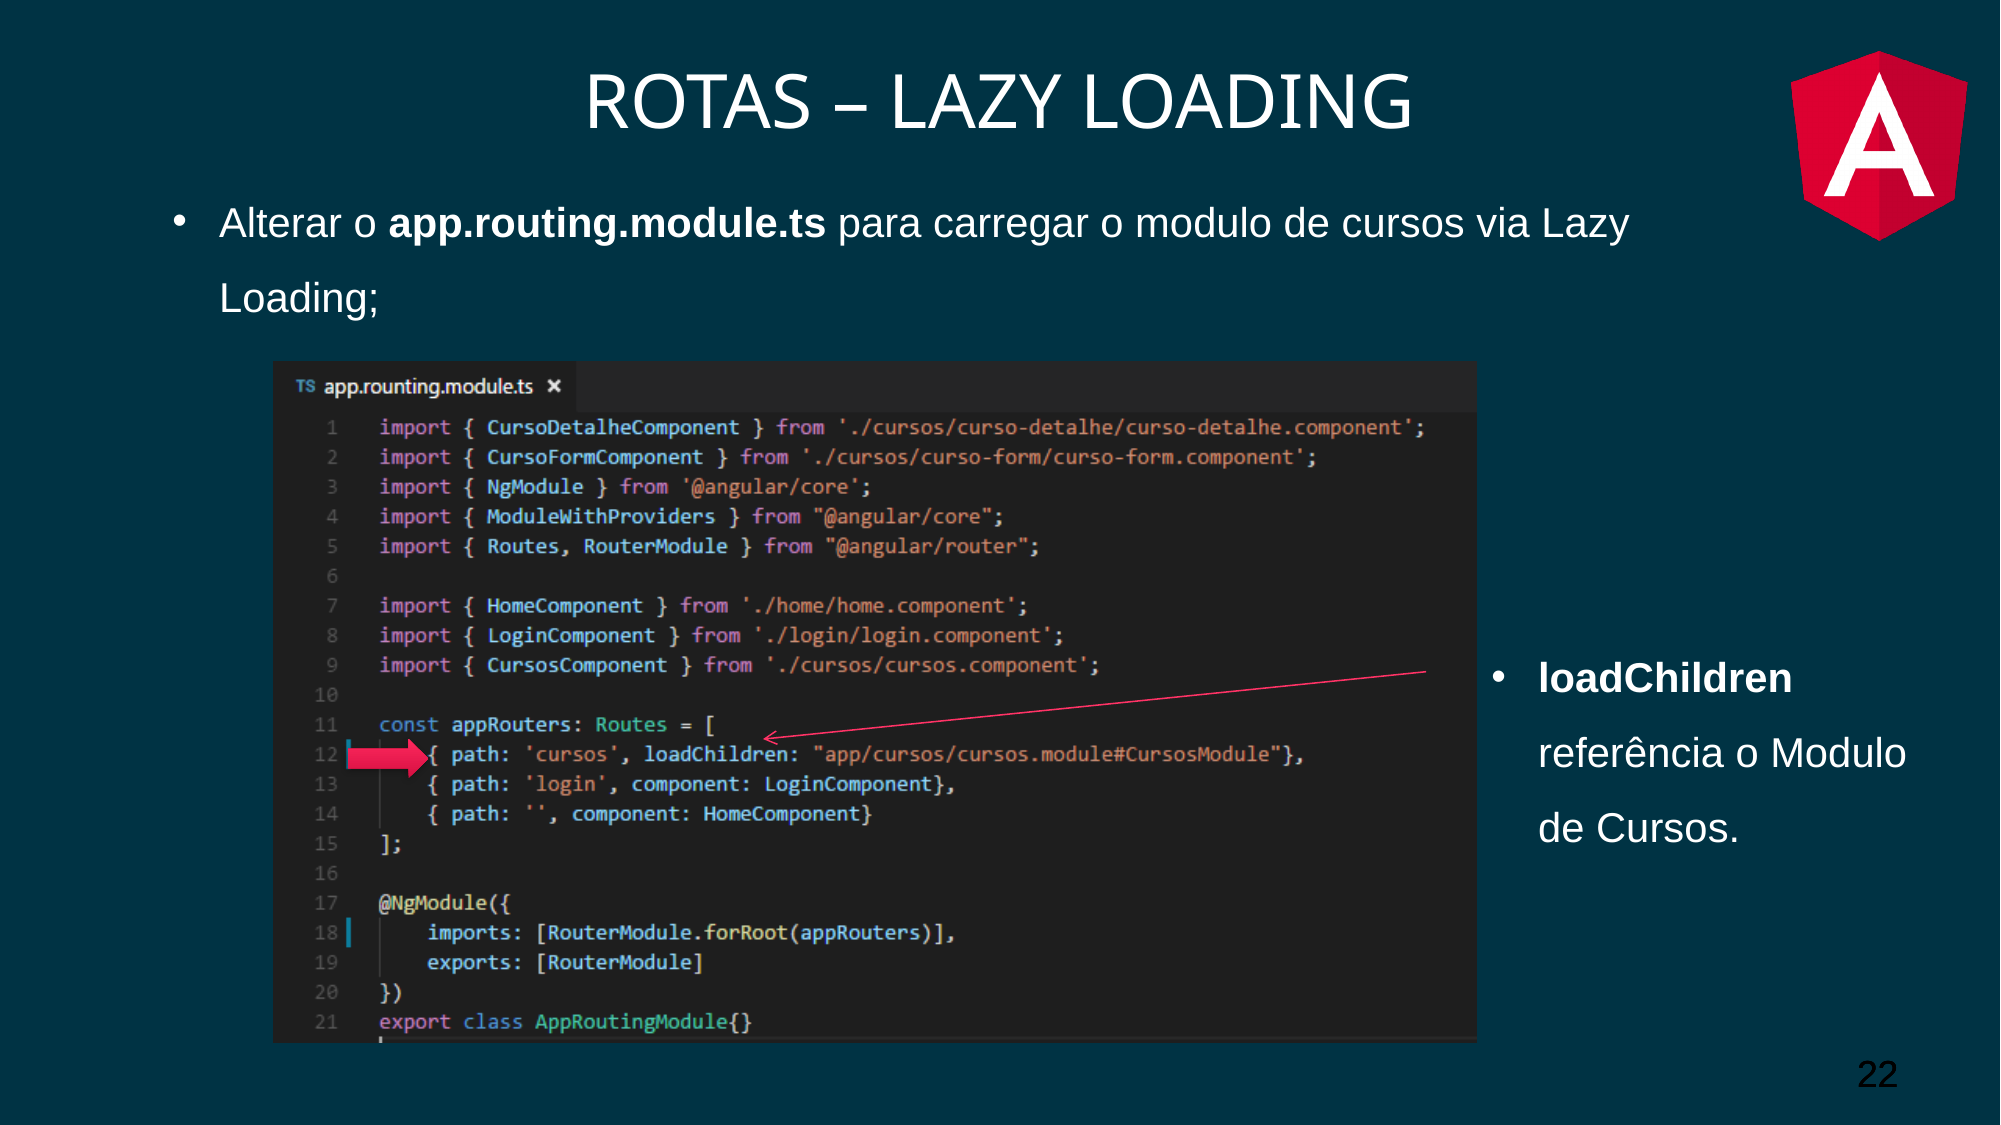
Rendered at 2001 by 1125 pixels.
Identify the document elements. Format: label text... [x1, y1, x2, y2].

text_box 22 [1842, 1042, 1924, 1103]
picture [1792, 52, 1967, 240]
text_box Alterar o app.routing.module.ts para carregar o modulo de cursos via Lazy Loading; [157, 163, 1799, 328]
text_box Rotas – Lazy Loading [157, 64, 1755, 163]
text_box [762, 671, 1427, 740]
text_box loadChildren referência o Modulo de Cursos. [1480, 618, 1964, 859]
picture [274, 362, 1476, 1042]
